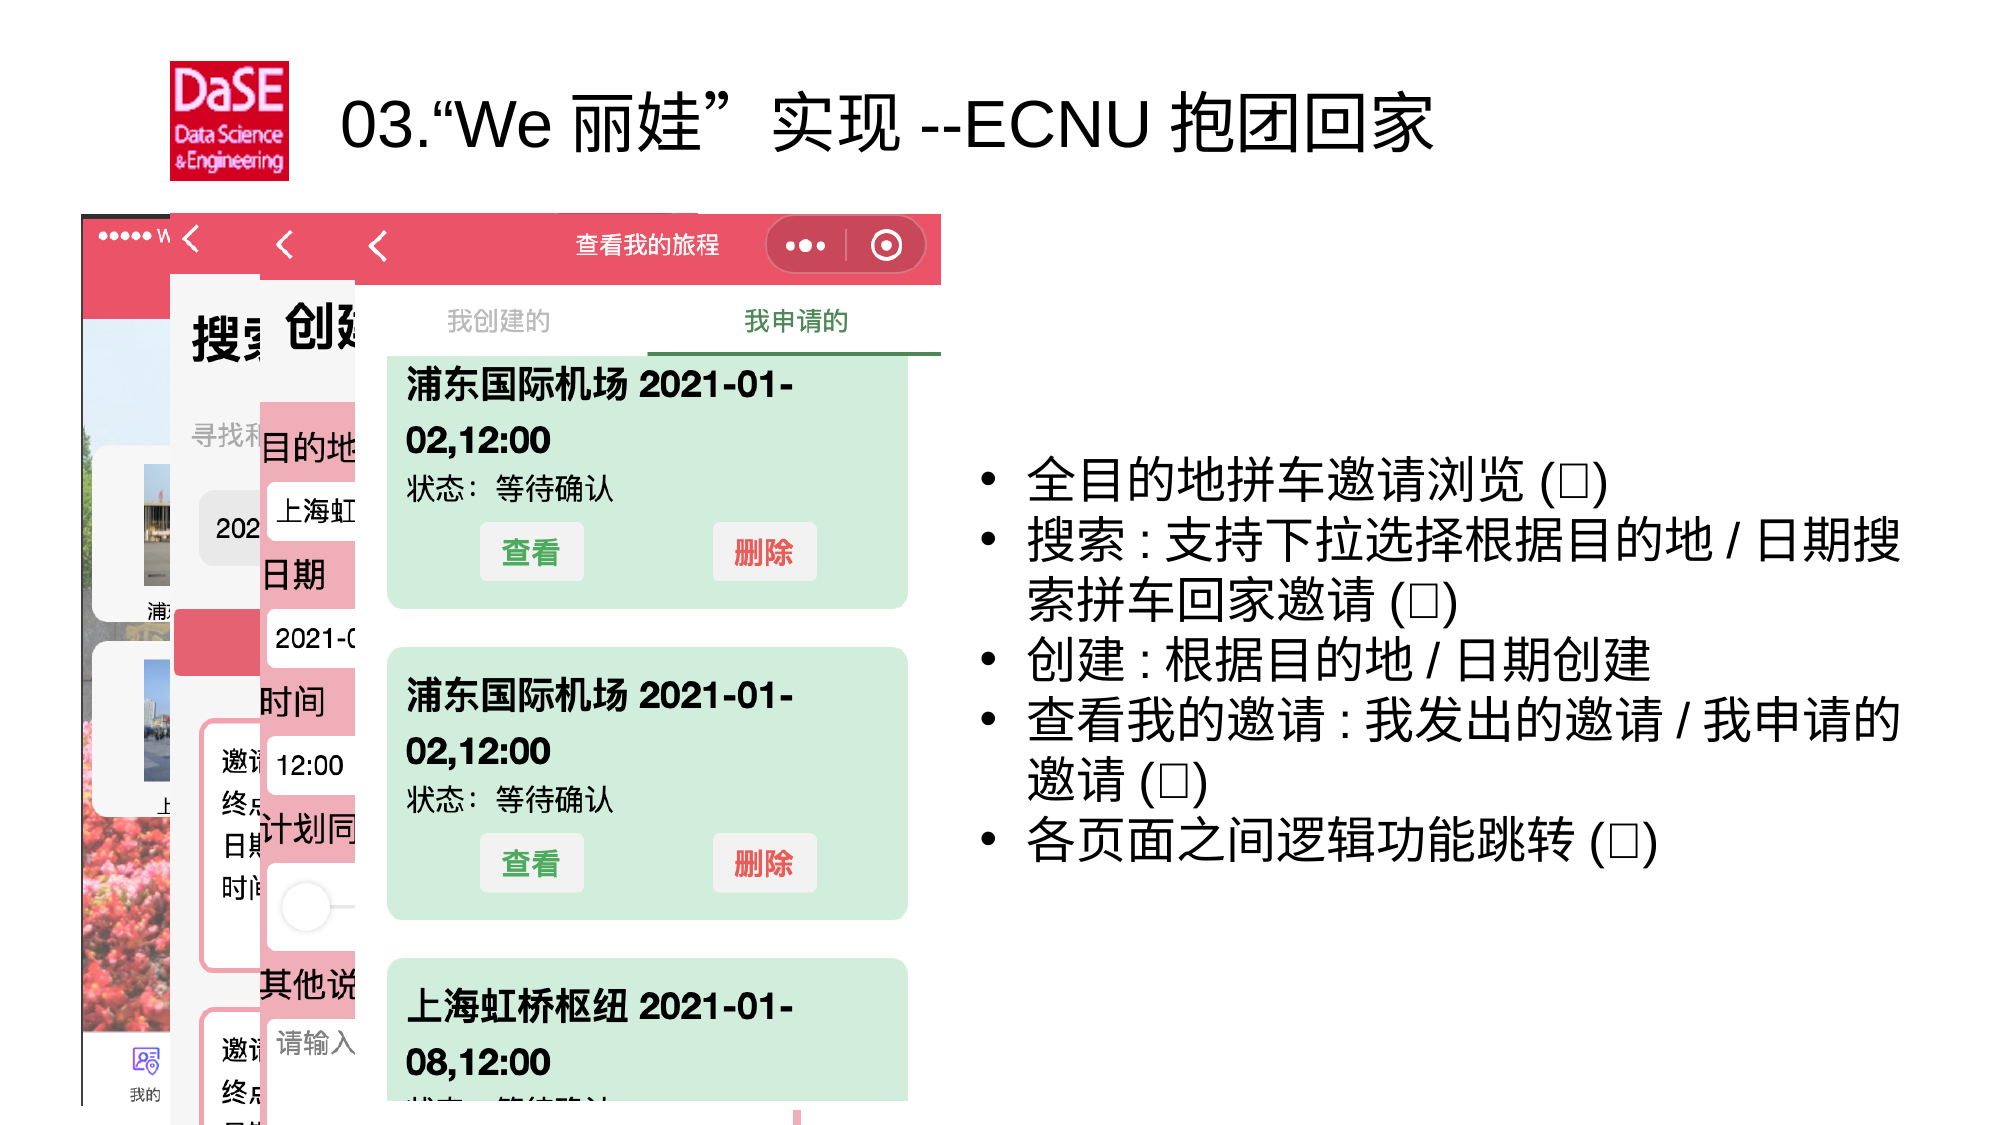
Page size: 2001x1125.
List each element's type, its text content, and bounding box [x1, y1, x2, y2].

text_box 全目的地拼车邀请浏览(✅) 搜索:支持下拉选择根据目的地/日期搜索拼车回家邀请(✅) 创建:根据目的地/日期创建 查看我的邀请:我发出的邀请/我申请的邀请(✅) 各页面之间逻辑功能跳转(✅) [964, 381, 1950, 876]
picture [81, 213, 941, 1125]
text_box 03.“We丽娃”实现--ECNU抱团回家 [325, 73, 1451, 168]
picture [169, 61, 289, 181]
